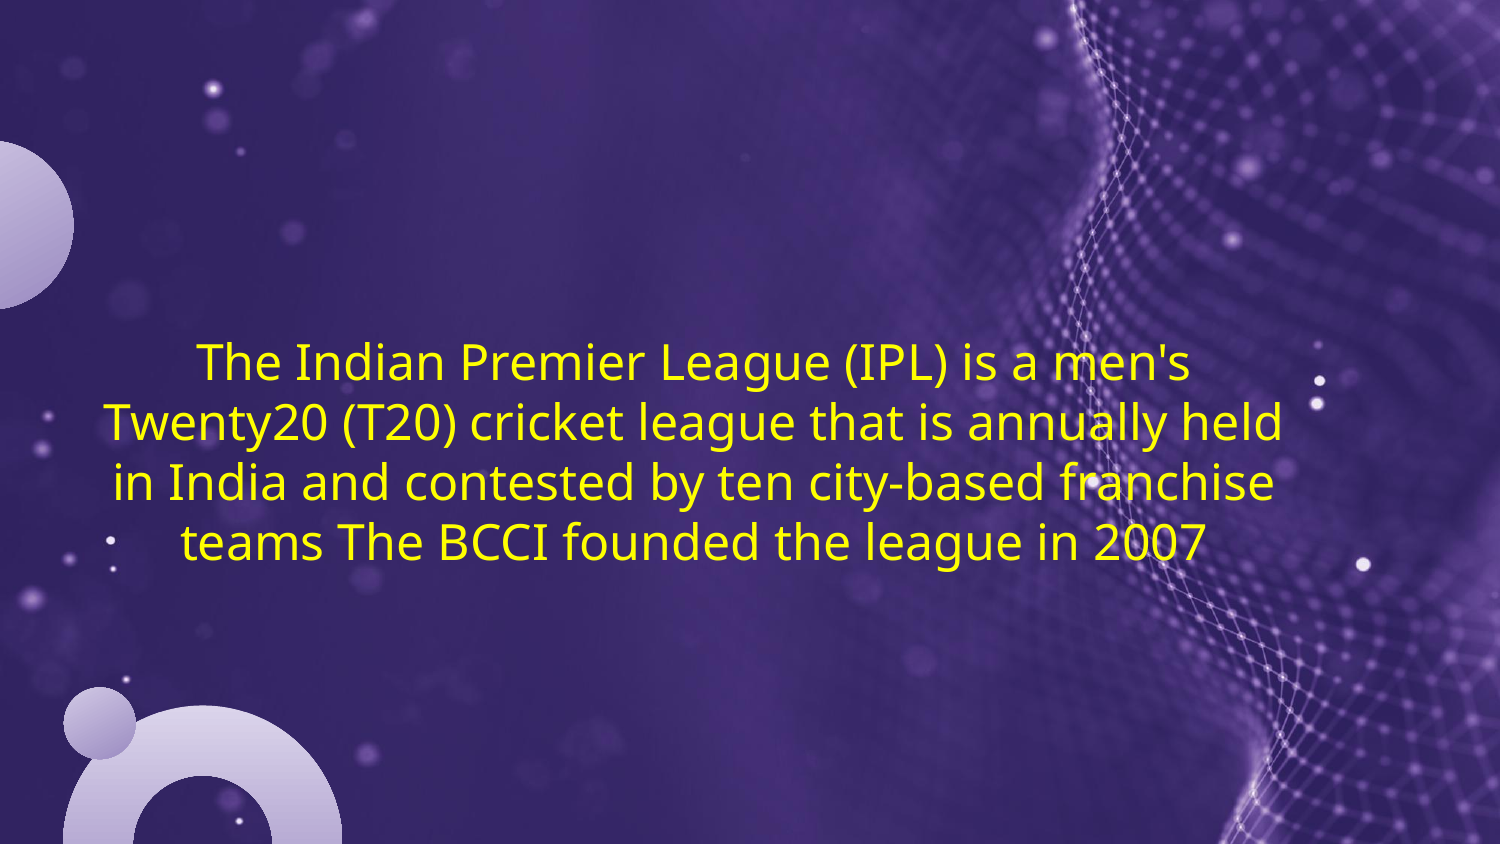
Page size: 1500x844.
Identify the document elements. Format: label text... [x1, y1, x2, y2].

text_box [471, 552, 1028, 779]
text_box [101, 43, 1382, 210]
picture [133, 776, 272, 844]
picture [0, 0, 1500, 844]
text_box The Indian Premier League (IPL) is a men's Twenty20 (T20) cricket league that is annually held in India and contested by ten city-based franchise teams The BCCI founded the league in 2007 [62, 349, 1326, 552]
